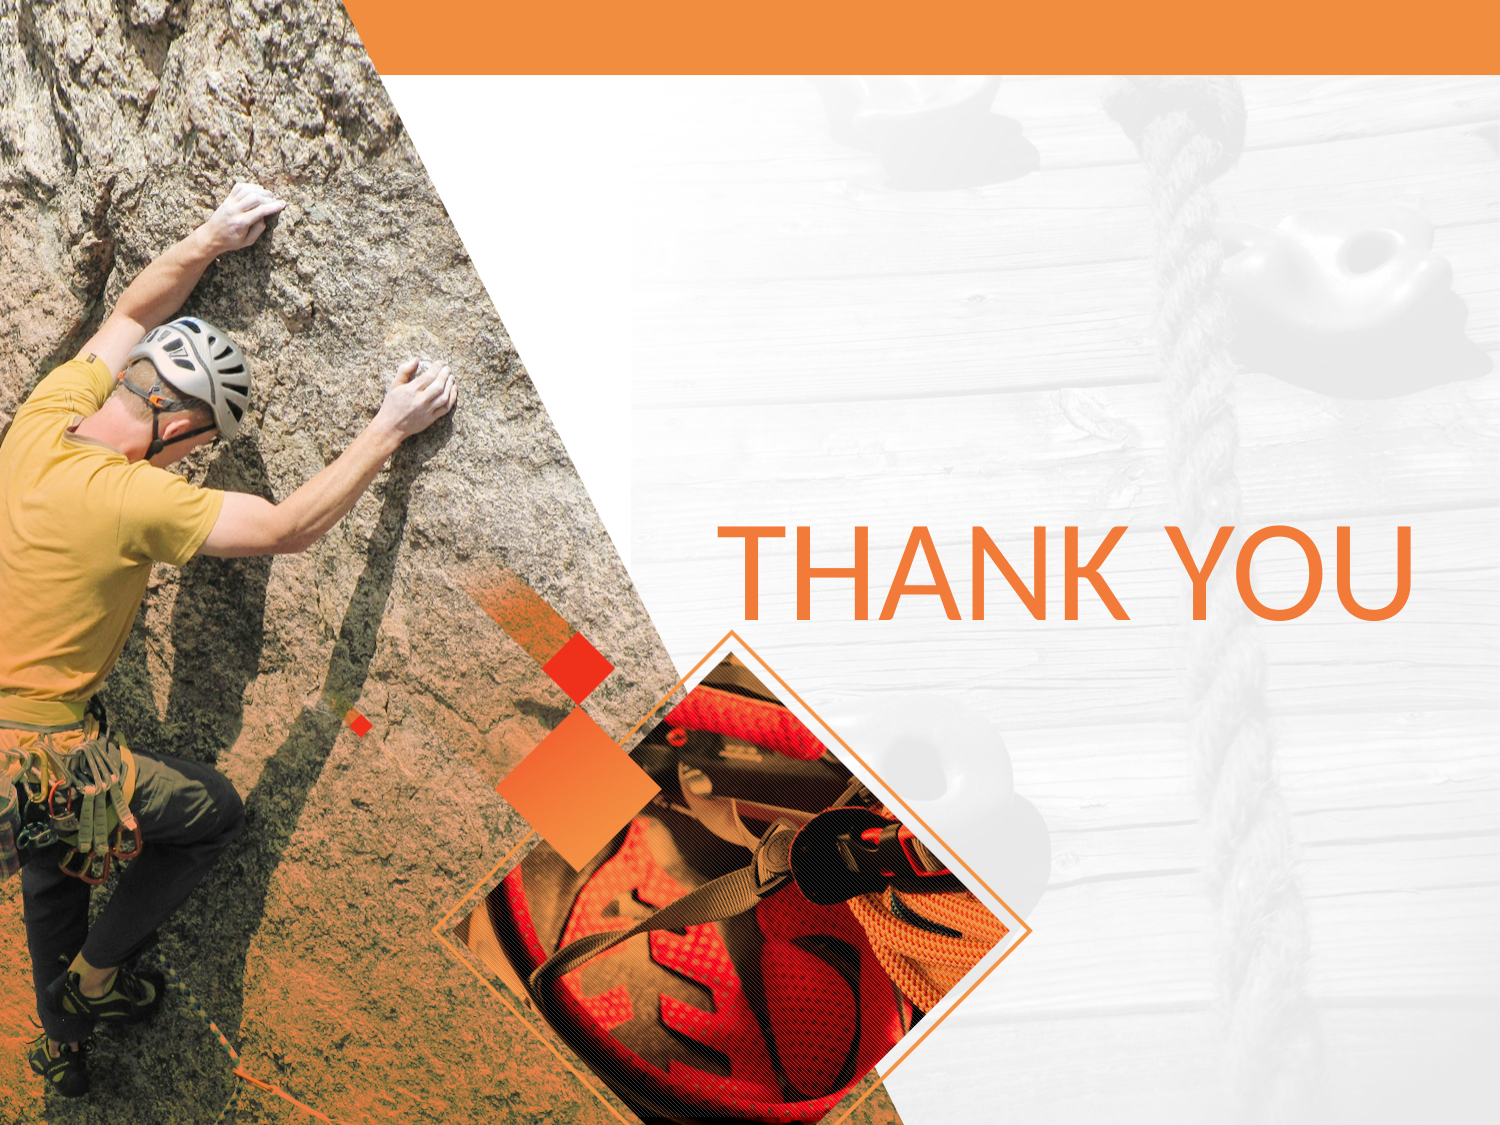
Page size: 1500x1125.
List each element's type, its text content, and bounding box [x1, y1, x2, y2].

title THANK YOU [690, 373, 1448, 752]
picture [0, 0, 1500, 1125]
